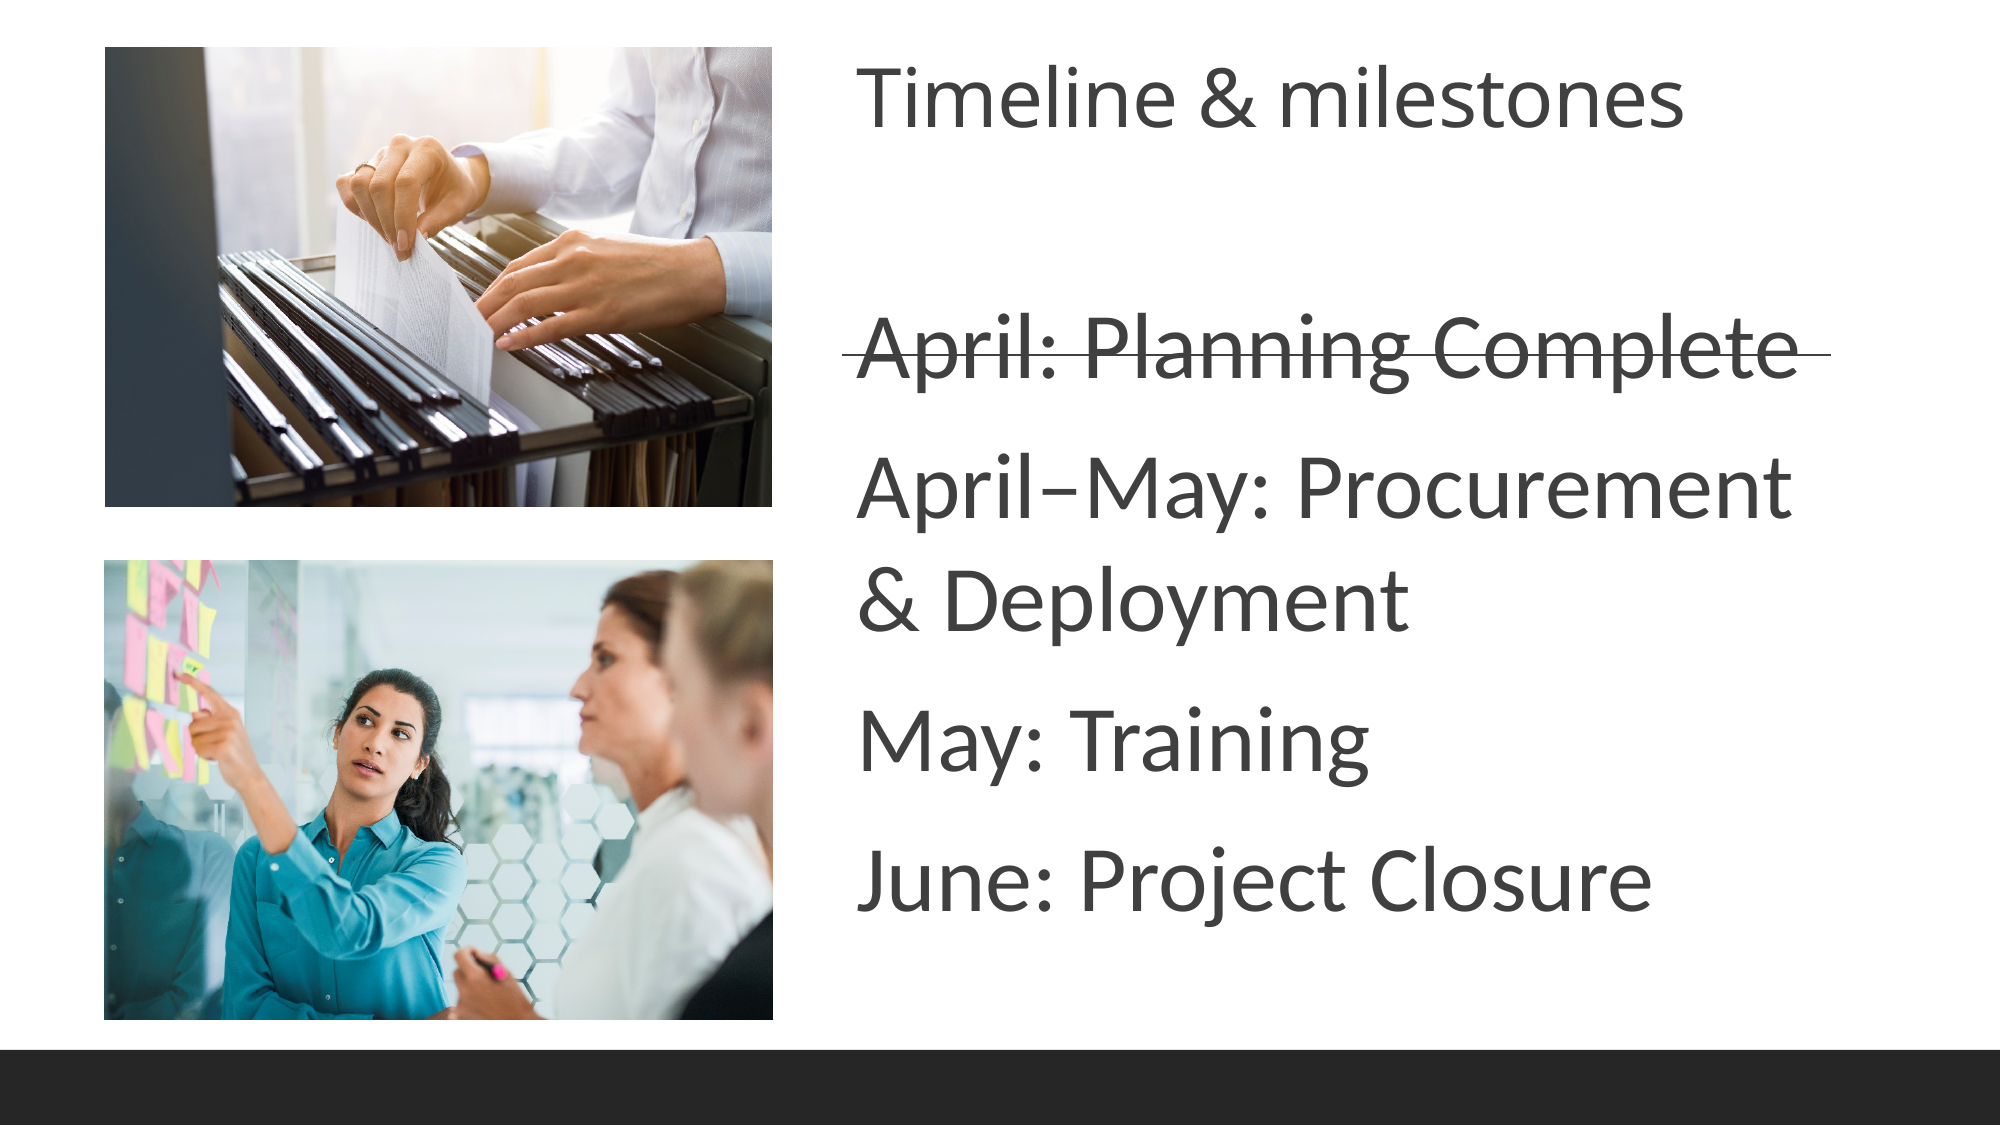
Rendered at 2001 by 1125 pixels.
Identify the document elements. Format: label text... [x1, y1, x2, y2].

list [104, 559, 773, 1021]
title Timeline & milestones [841, 47, 1830, 153]
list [104, 46, 773, 507]
list April: Planning Complete April–May: Procurement & Deployment May: Training June: Project Closure [841, 276, 1830, 1113]
